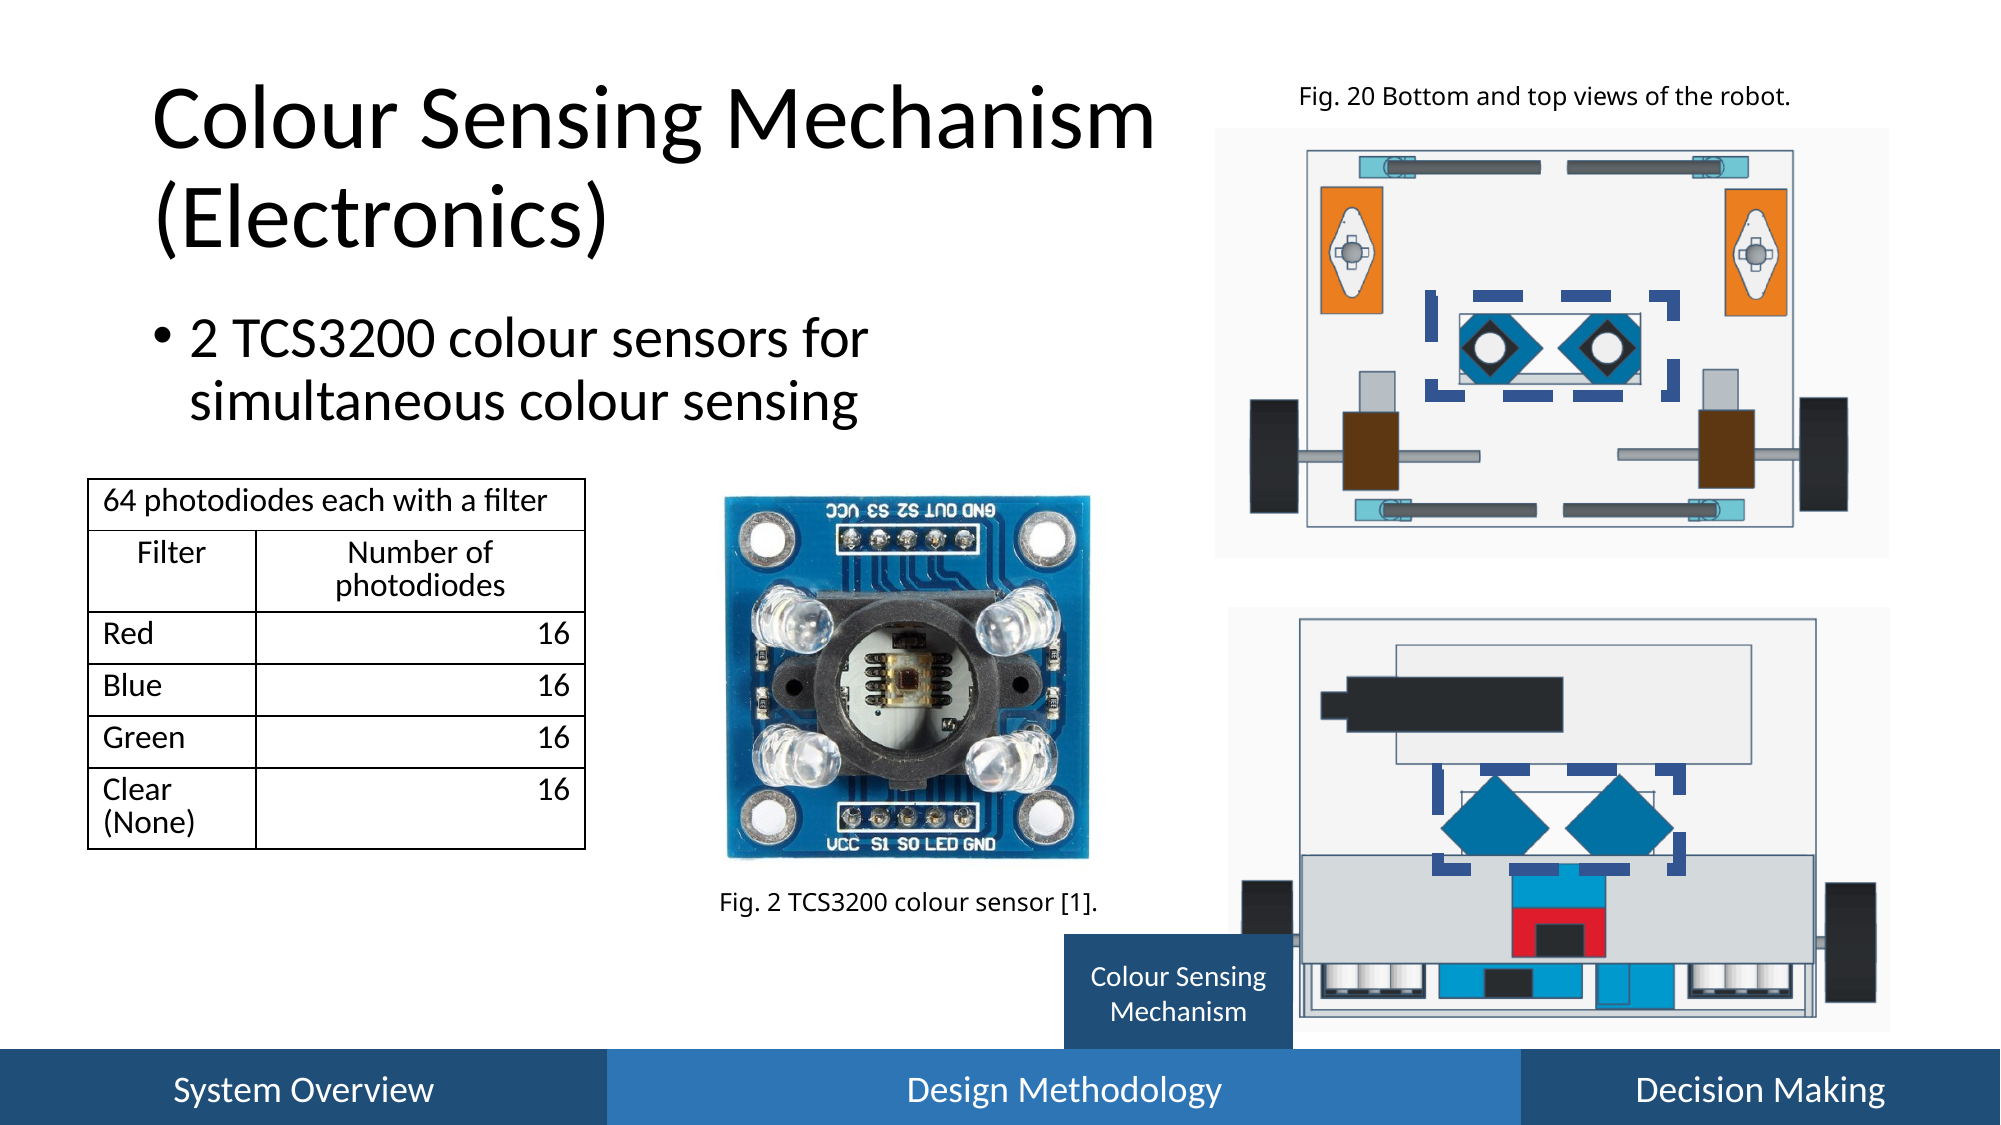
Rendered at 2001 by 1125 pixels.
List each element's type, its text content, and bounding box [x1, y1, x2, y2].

text_box Colour Sensing Mechanism [1064, 934, 1293, 1049]
table_cell 16 [257, 613, 584, 663]
list 2 TCS3200 colour sensors for simultaneous colour sensing [137, 299, 1198, 1014]
slide_number 38 [1412, 1042, 1863, 1103]
title Colour Sensing Mechanism (Electronics) [137, 59, 1228, 278]
table_cell Green [89, 717, 255, 767]
text_box Decision Making [1521, 1049, 2000, 1125]
table_cell 16 [257, 769, 584, 848]
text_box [667, 424, 1151, 948]
text_box Design Methodology [607, 1049, 1521, 1125]
table_cell Red [89, 613, 255, 663]
table_cell Blue [89, 665, 255, 715]
table_cell 16 [257, 717, 584, 767]
picture [1215, 128, 1890, 558]
table_header 64 photodiodes each with a filter [89, 480, 584, 530]
text_box System Overview [0, 1049, 607, 1125]
text_box Fig. 20 Bottom and top views of the robot. [1228, 51, 1863, 128]
table_cell 16 [257, 665, 584, 715]
table_cell Filter [89, 531, 255, 611]
picture [1228, 607, 1890, 1032]
table_cell Number of photodiodes [257, 531, 584, 611]
table_cell Clear (None) [89, 769, 255, 848]
